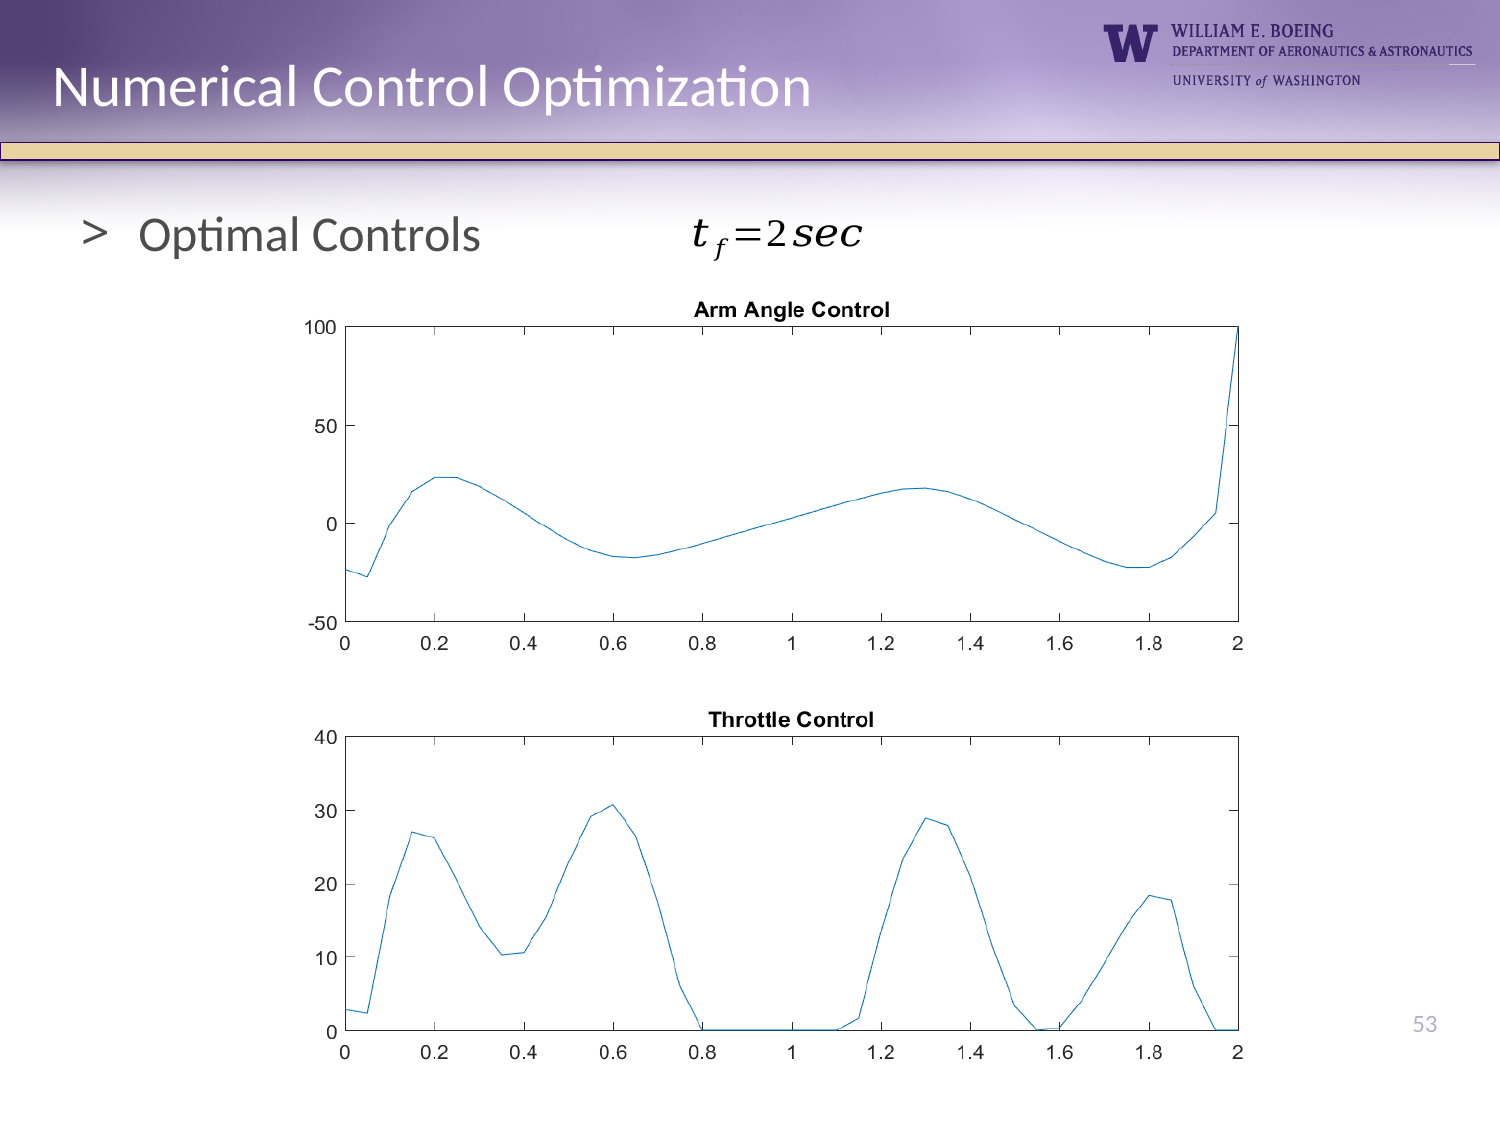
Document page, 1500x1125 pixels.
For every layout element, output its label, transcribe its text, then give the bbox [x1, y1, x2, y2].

picture [0, 161, 1500, 1125]
list Numerical Control Optimization [37, 48, 1380, 128]
slide_number 53 [1351, 992, 1453, 1053]
list Optimal Controls [67, 194, 1410, 294]
picture [0, 0, 1500, 142]
